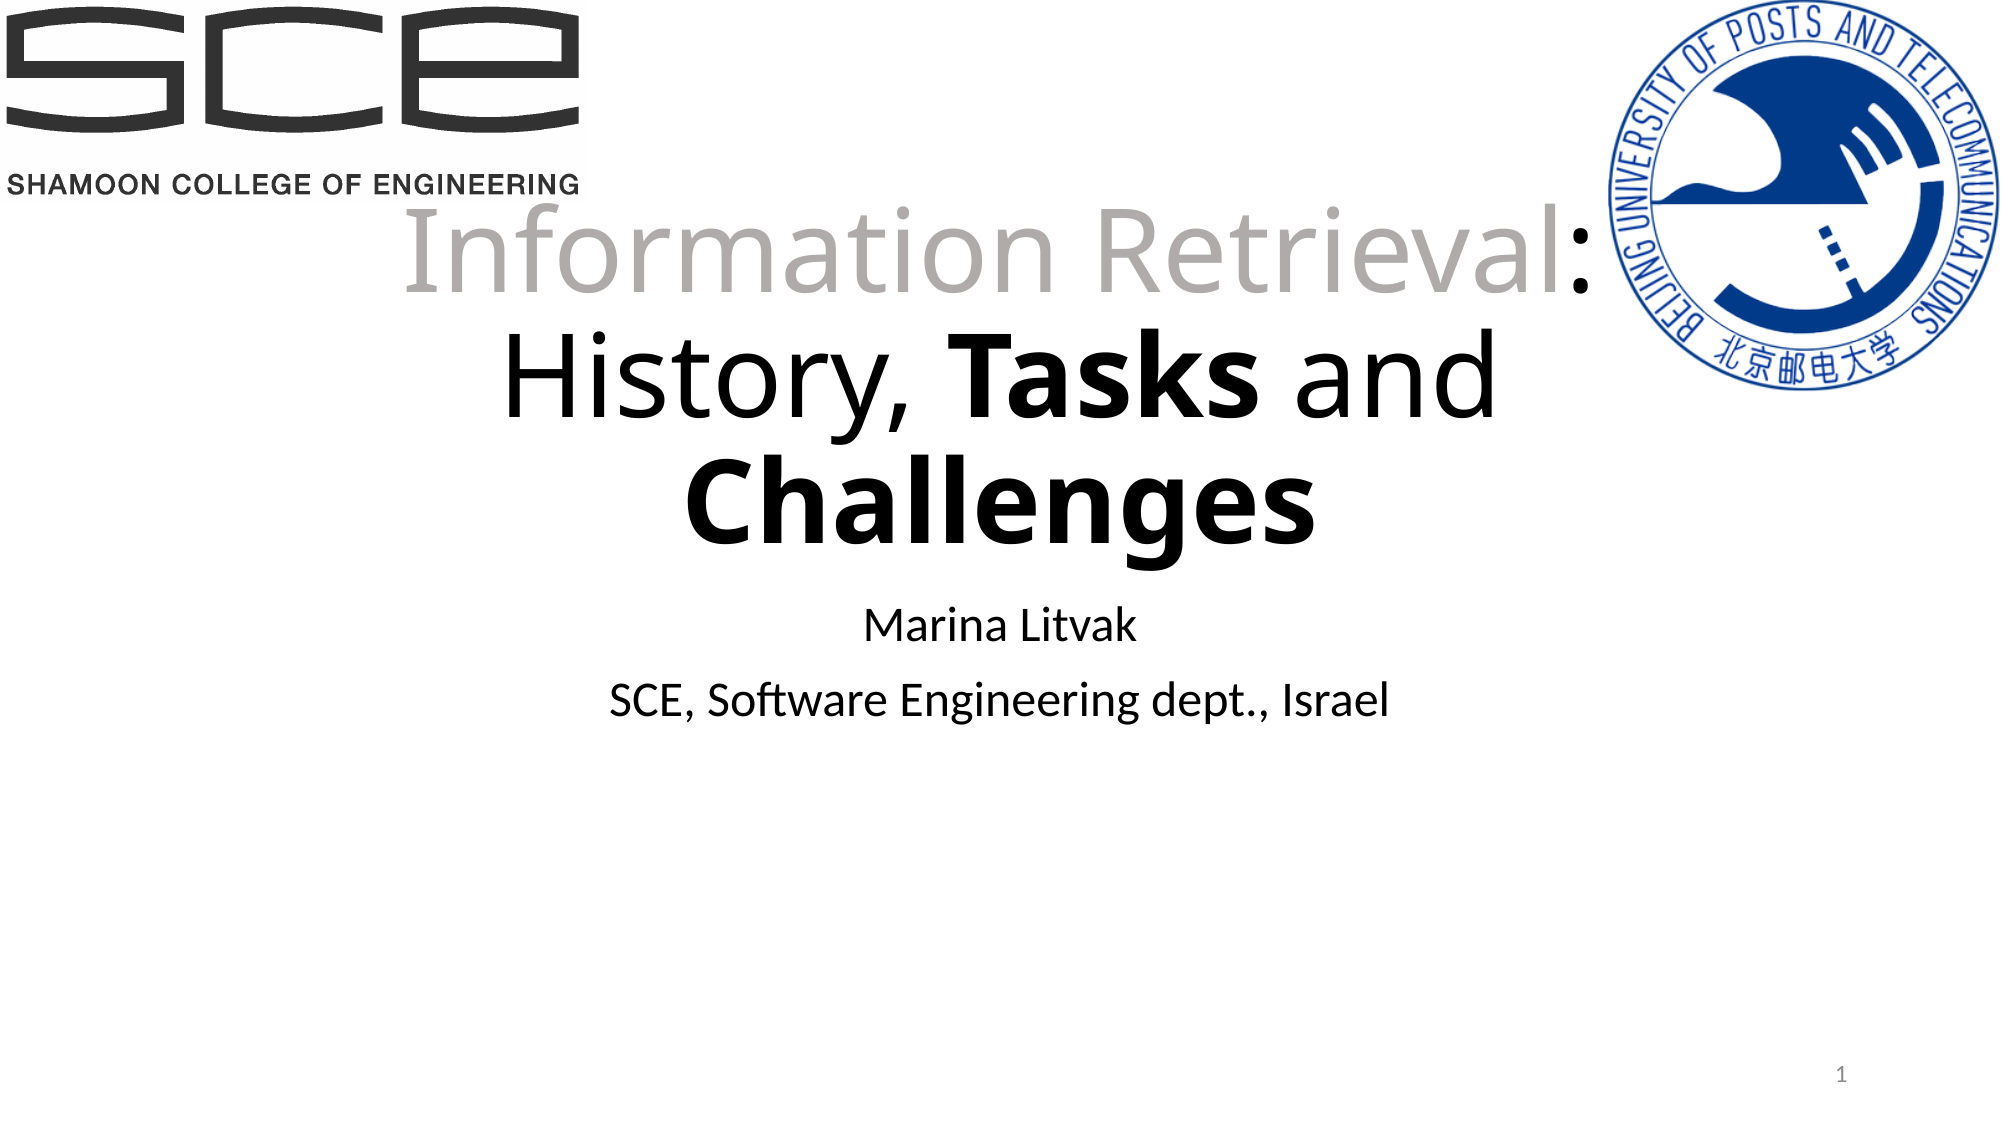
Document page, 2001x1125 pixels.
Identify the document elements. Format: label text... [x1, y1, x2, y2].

slide_number 1 [1412, 1042, 1863, 1103]
picture [0, 0, 587, 202]
title Information Retrieval: History, Tasks and Challenges [249, 184, 1750, 576]
picture [1608, 0, 2000, 392]
subtitle Marina Litvak SCE, Software Engineering dept., Israel [249, 590, 1750, 863]
